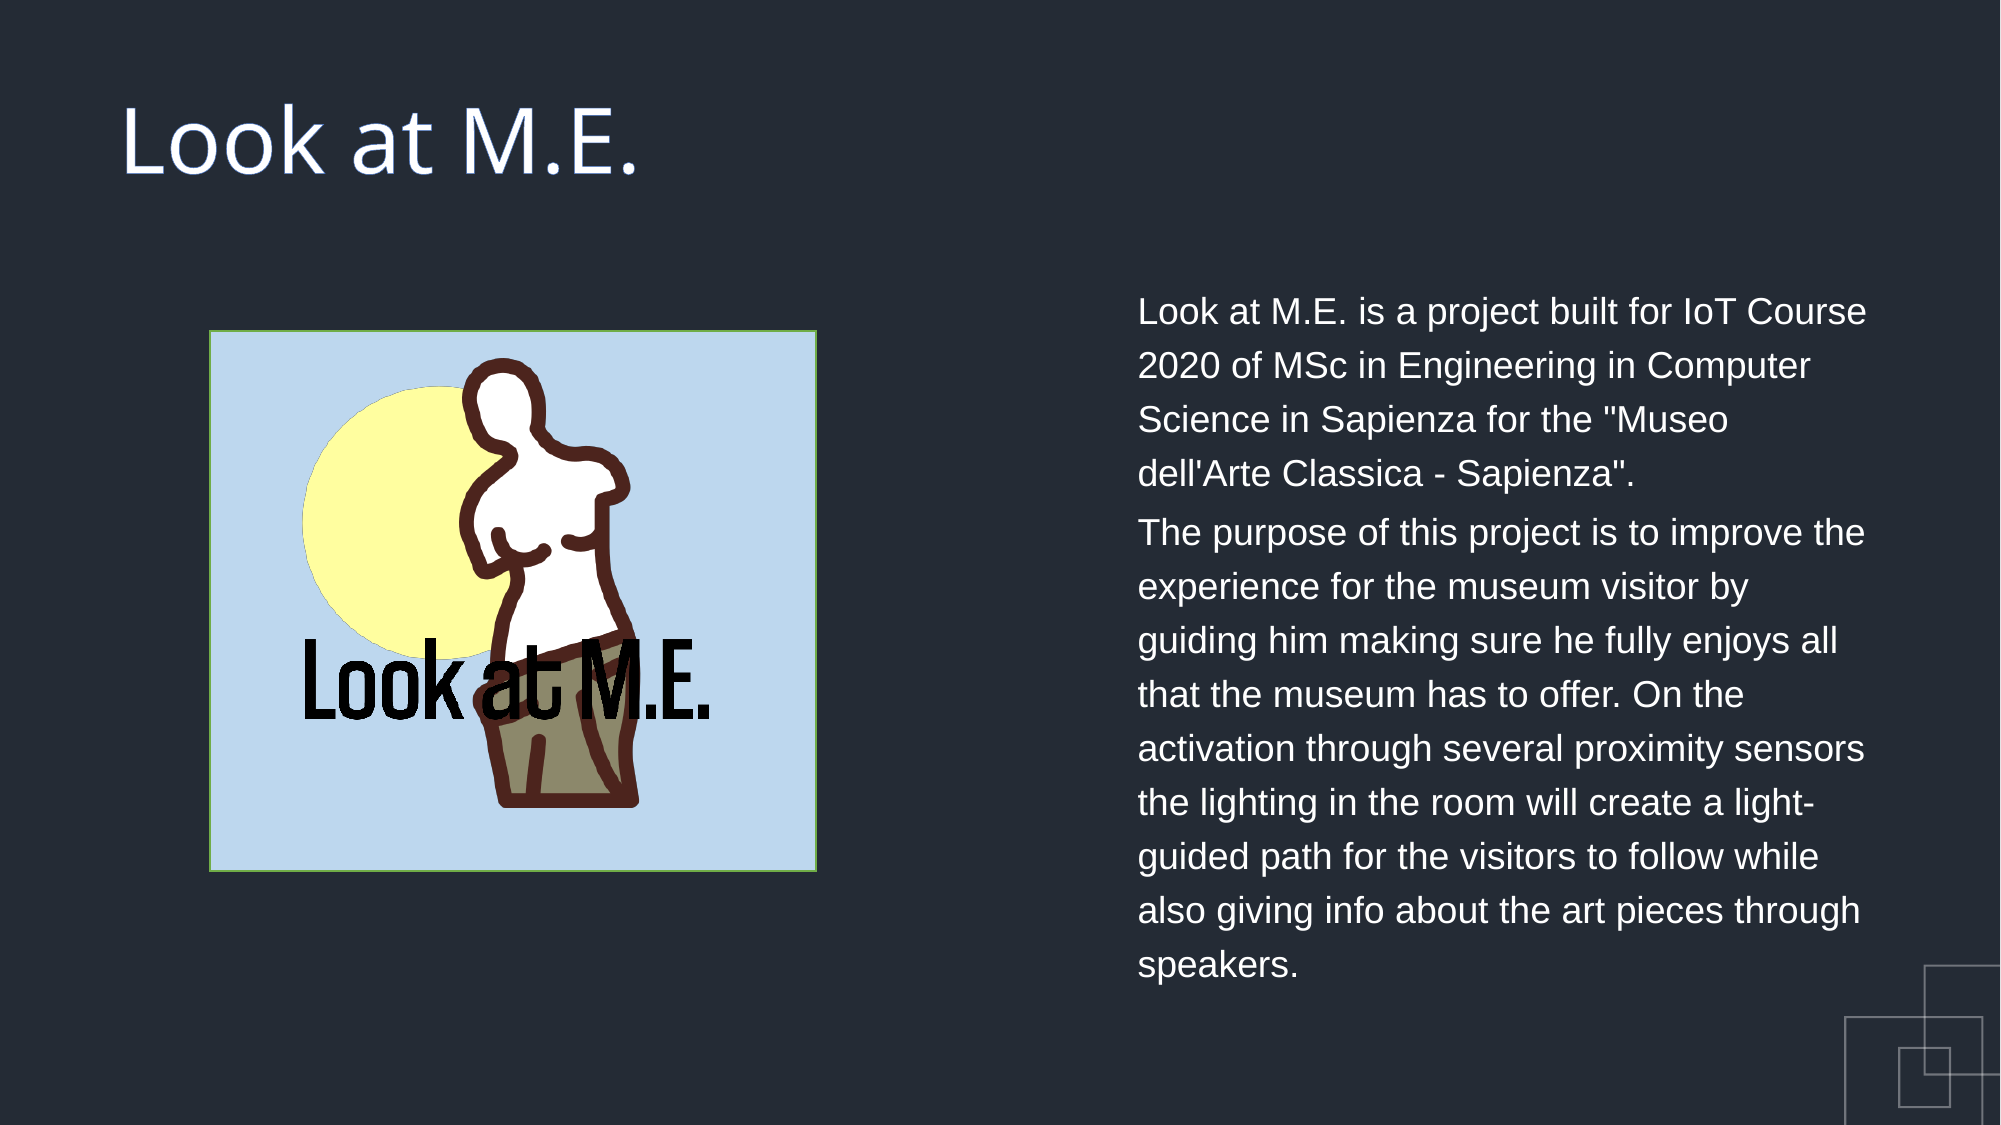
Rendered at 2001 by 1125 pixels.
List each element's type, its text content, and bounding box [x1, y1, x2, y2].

text_box Look at M.E. is a project built for IoT Course 2020 of MSc in Engineering in Computer Science in Sapienza for the "Museo dell'Arte Classica - Sapienza". The purpose of this project is to improve the experience for the museum visitor by guiding him making sure he fully enjoys all that the museum has to offer. On the activation through several proximity sensors the lighting in the room will create a light-guided path for the visitors to follow while also giving info about the art pieces through speakers. [1137, 278, 1871, 986]
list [23, 208, 923, 1108]
title Look at M.E. [102, 34, 1829, 253]
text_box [1845, 965, 2000, 1125]
picture [0, 0, 2001, 1125]
